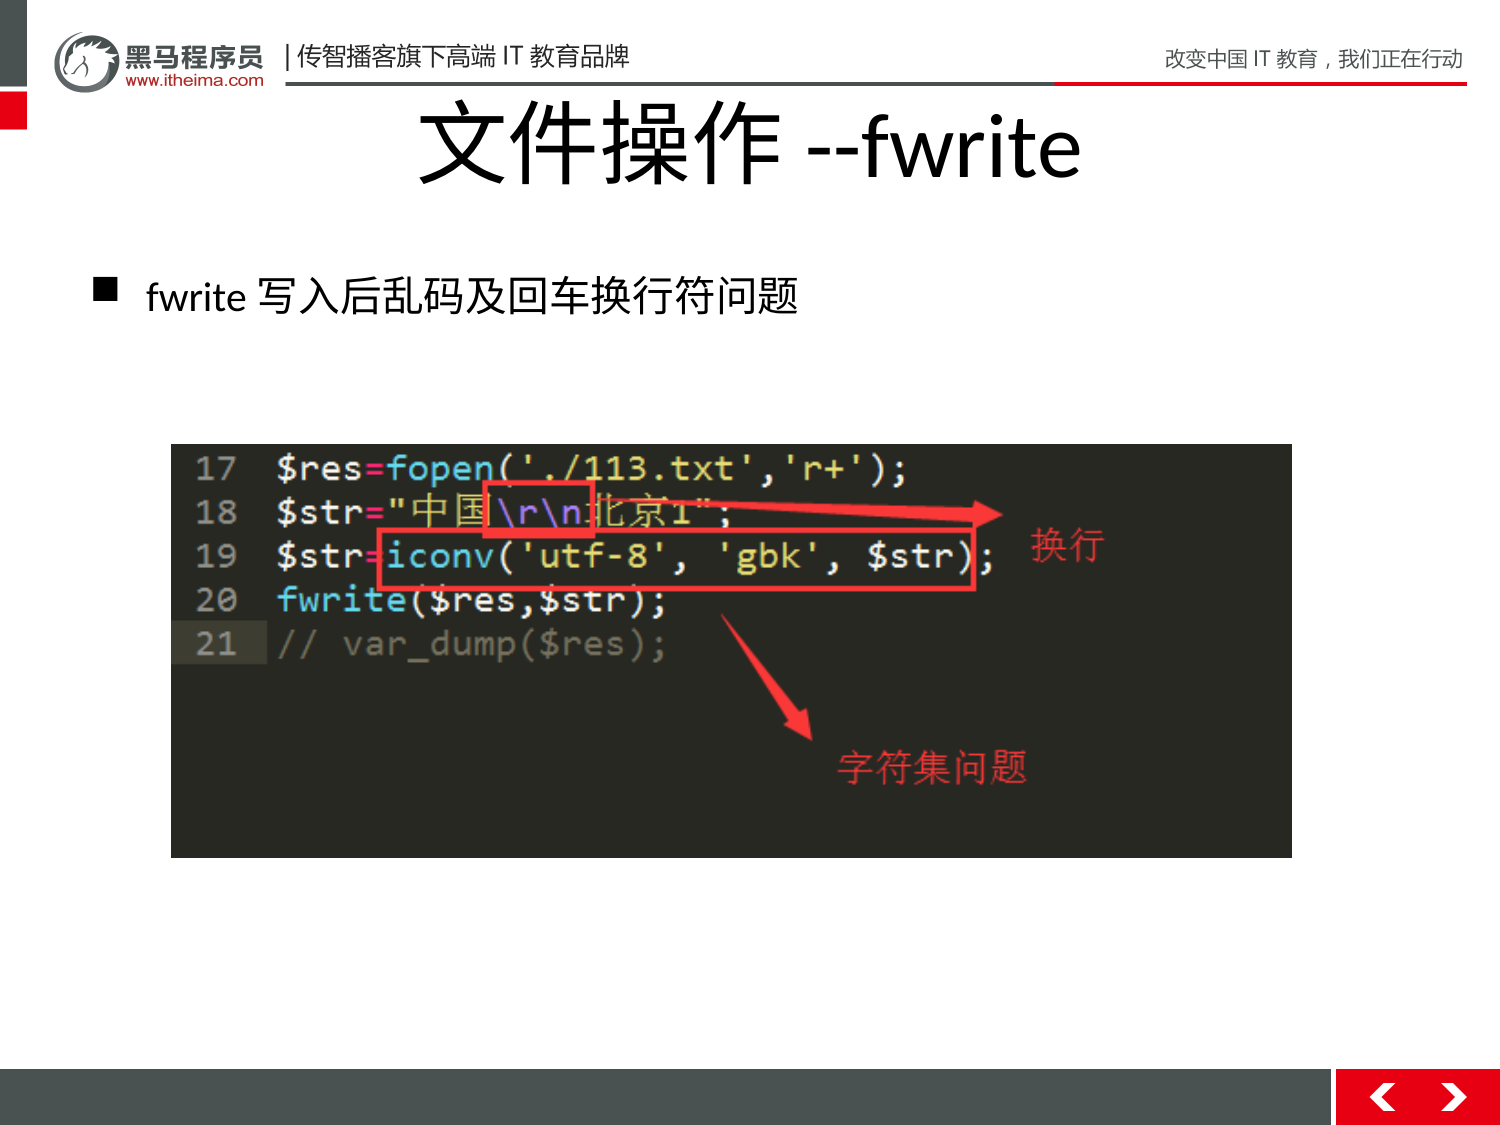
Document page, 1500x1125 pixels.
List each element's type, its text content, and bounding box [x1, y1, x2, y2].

title 文件操作--fwrite [75, 78, 1425, 262]
list fwrite写入后乱码及回车换行符问题 [75, 262, 1425, 1005]
picture [0, 0, 1500, 1125]
